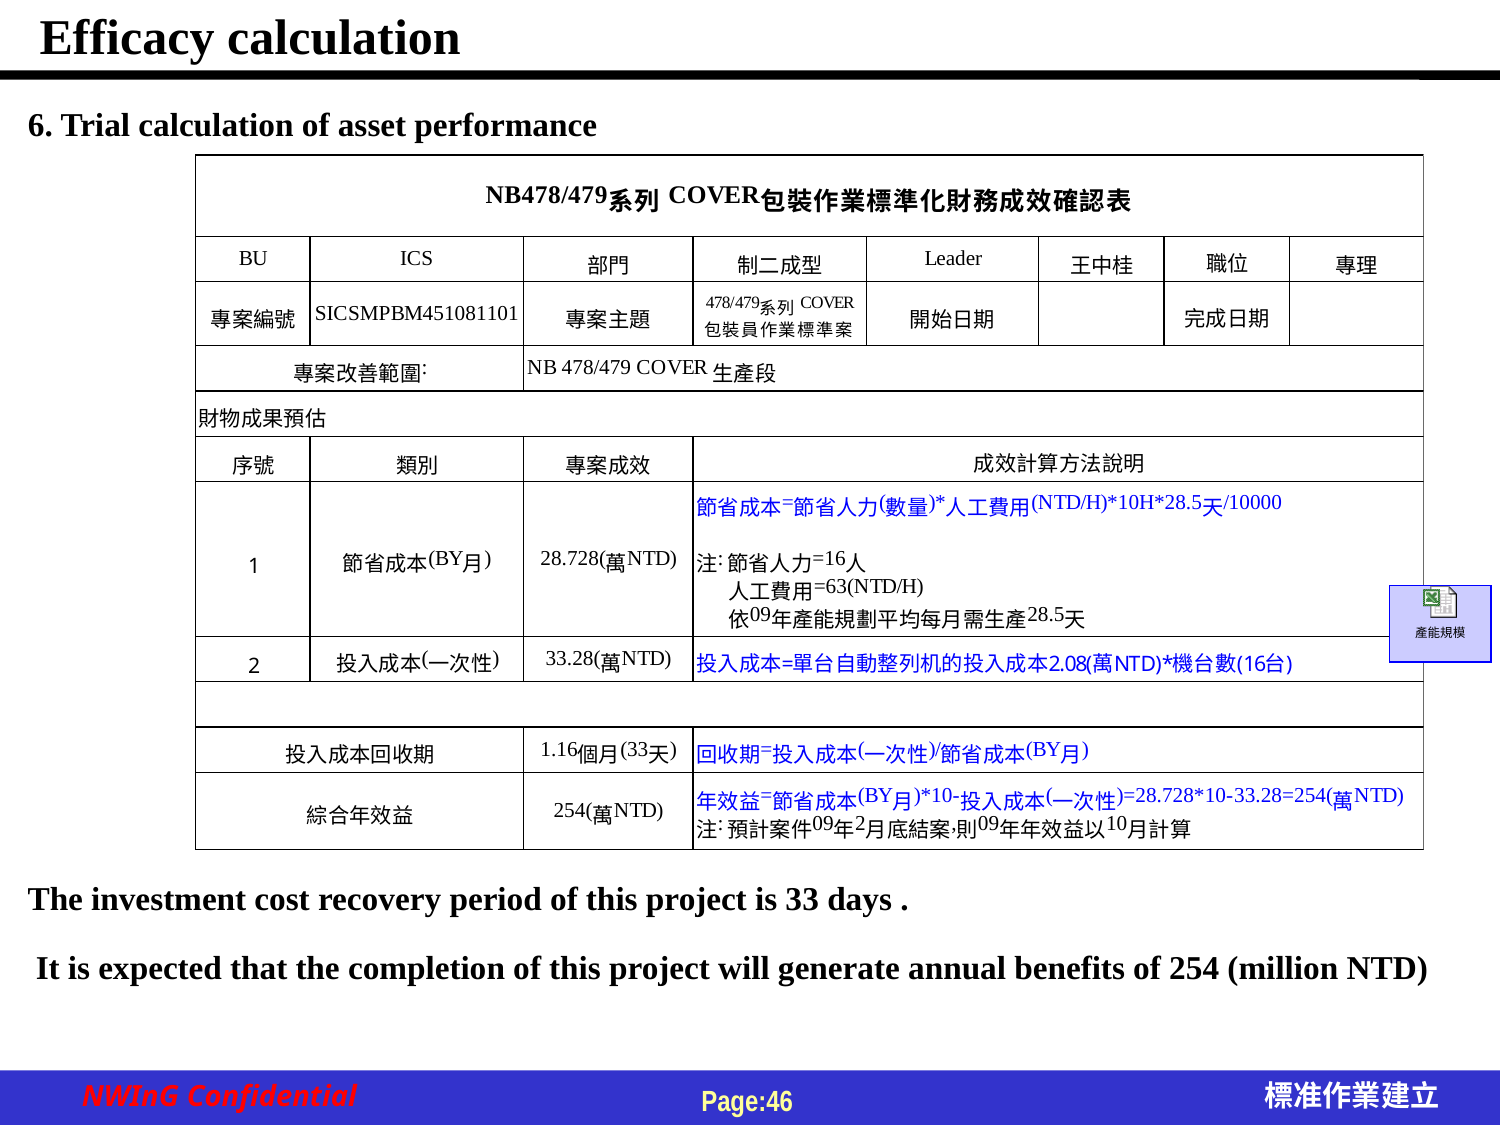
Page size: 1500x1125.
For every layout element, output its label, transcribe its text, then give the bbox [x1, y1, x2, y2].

text_box The investment cost recovery period of this project is 33 days . It is expected that the completion of this project will generate annual benefits of 254 (million NTD) [27, 865, 1431, 986]
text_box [1389, 585, 1491, 662]
text_box Efficacy calculation [39, 21, 461, 63]
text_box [194, 153, 1426, 851]
text_box 6. Trial calculation of asset performance [24, 106, 620, 150]
